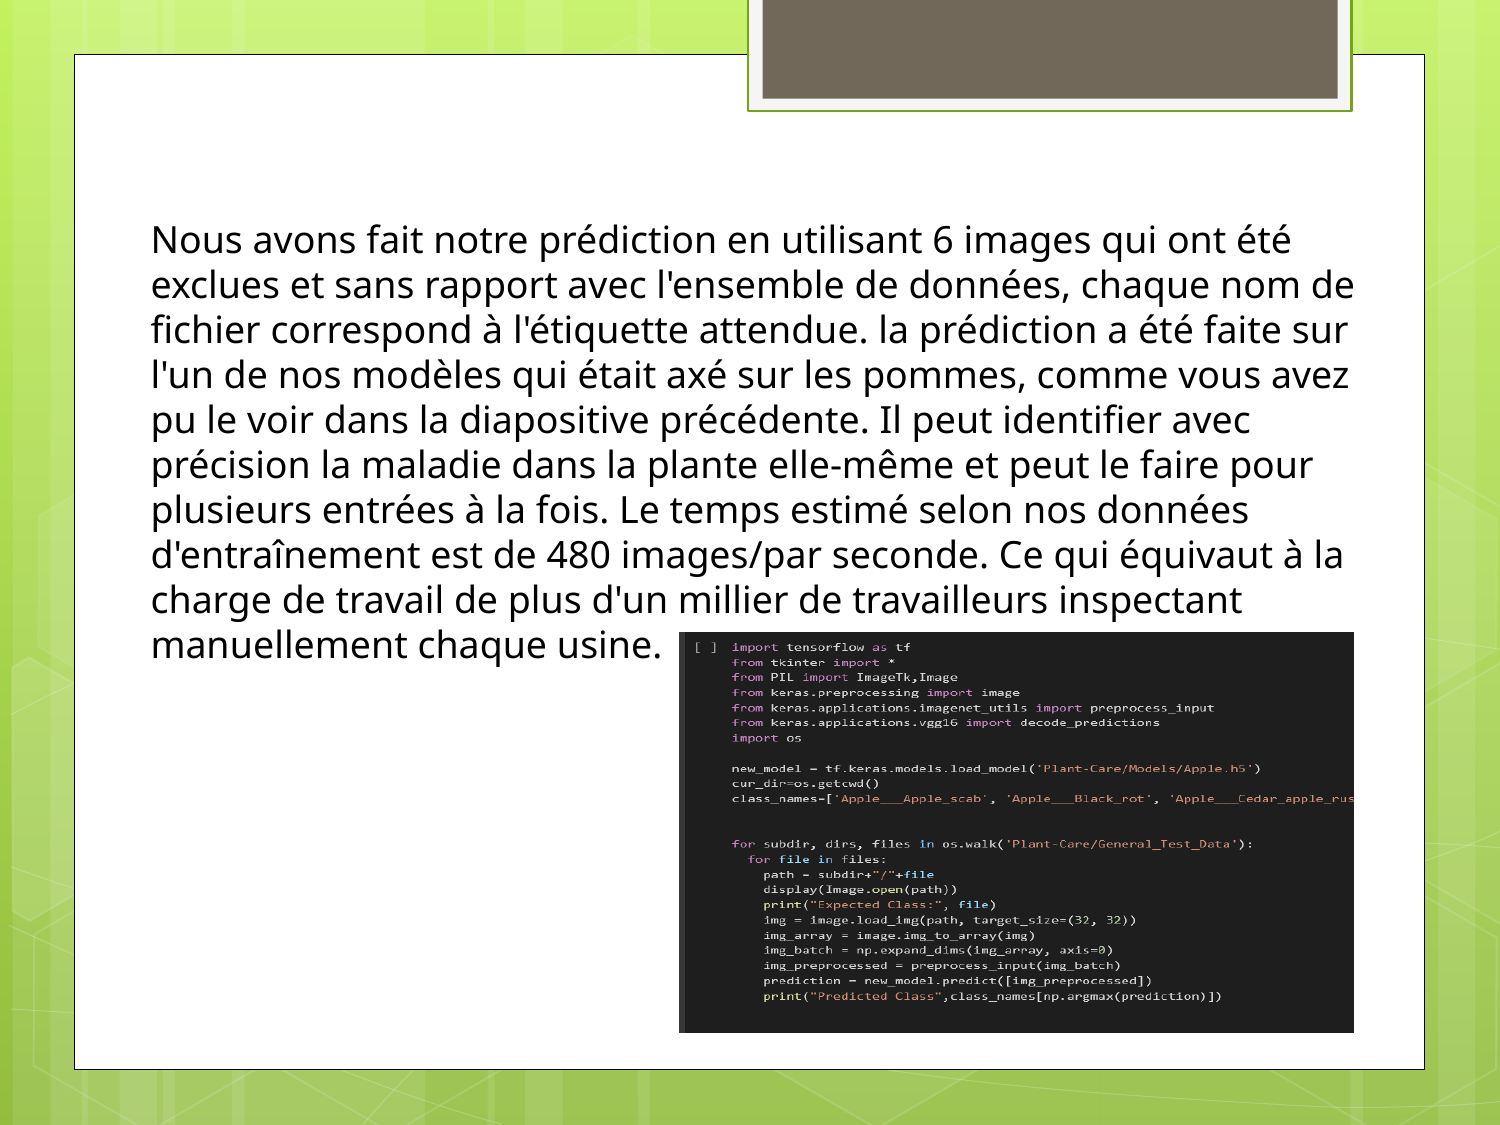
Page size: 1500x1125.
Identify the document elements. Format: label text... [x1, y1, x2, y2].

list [678, 631, 1354, 1034]
text_box Nous avons fait notre prédiction en utilisant 6 images qui ont été exclues et sans rapport avec l'ensemble de données, chaque nom de fichier correspond à l'étiquette attendue. la prédiction a été faite sur l'un de nos modèles qui était axé sur les pommes, comme vous avez pu le voir dans la diapositive précédente. Il peut identifier avec précision la maladie dans la plante elle-même et peut le faire pour plusieurs entrées à la fois. Le temps estimé selon nos données d'entraînement est de 480 images/par seconde. Ce qui équivaut à la charge de travail de plus d'un millier de travailleurs inspectant manuellement chaque usine. [135, 208, 1388, 673]
